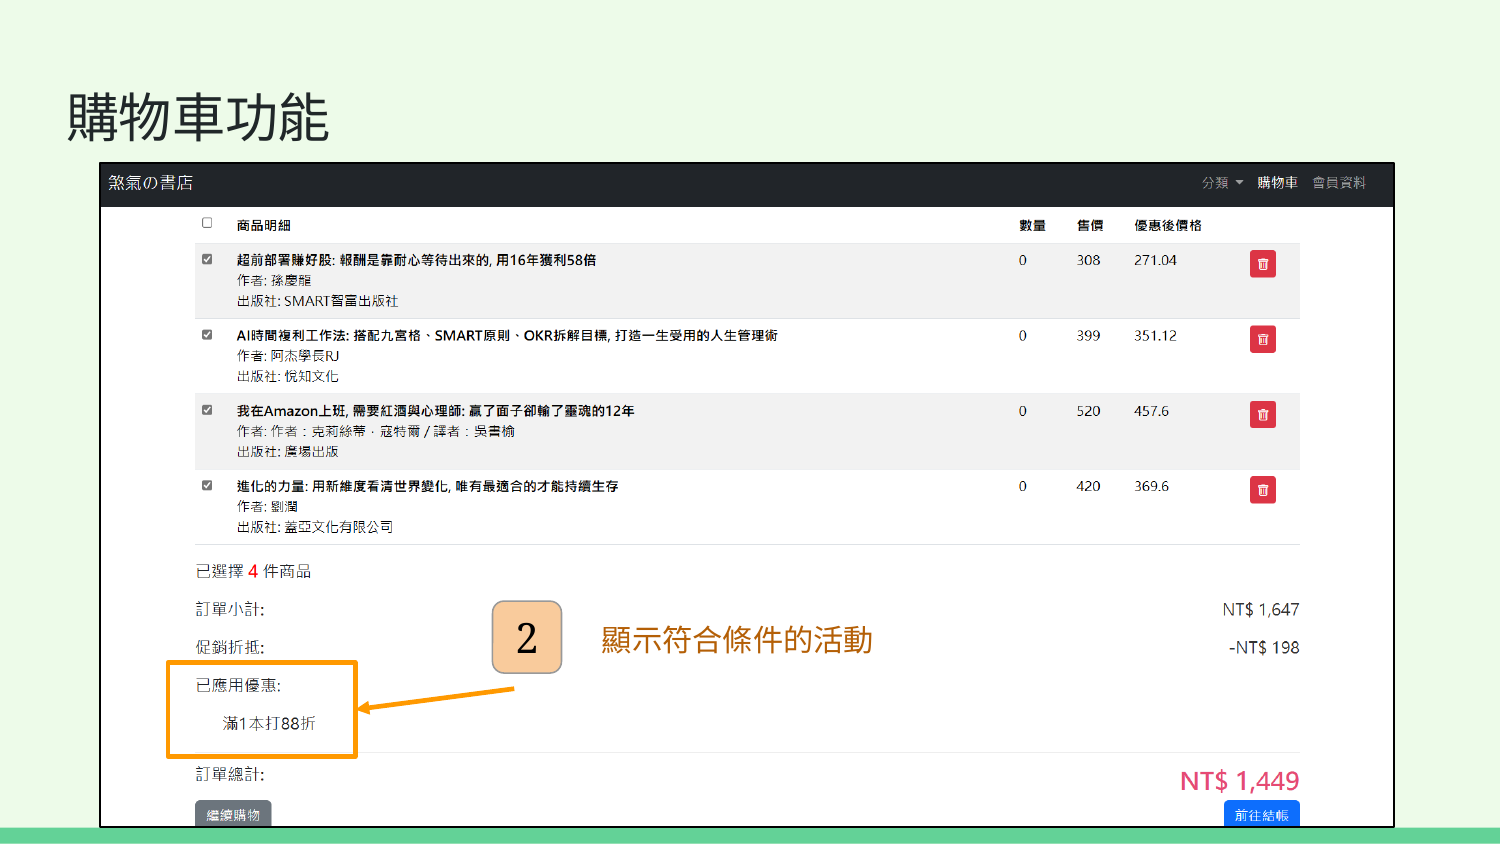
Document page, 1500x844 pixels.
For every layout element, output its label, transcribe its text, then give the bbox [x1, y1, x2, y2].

picture [100, 163, 1394, 827]
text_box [355, 688, 515, 710]
title 購物車功能 [51, 69, 1449, 164]
